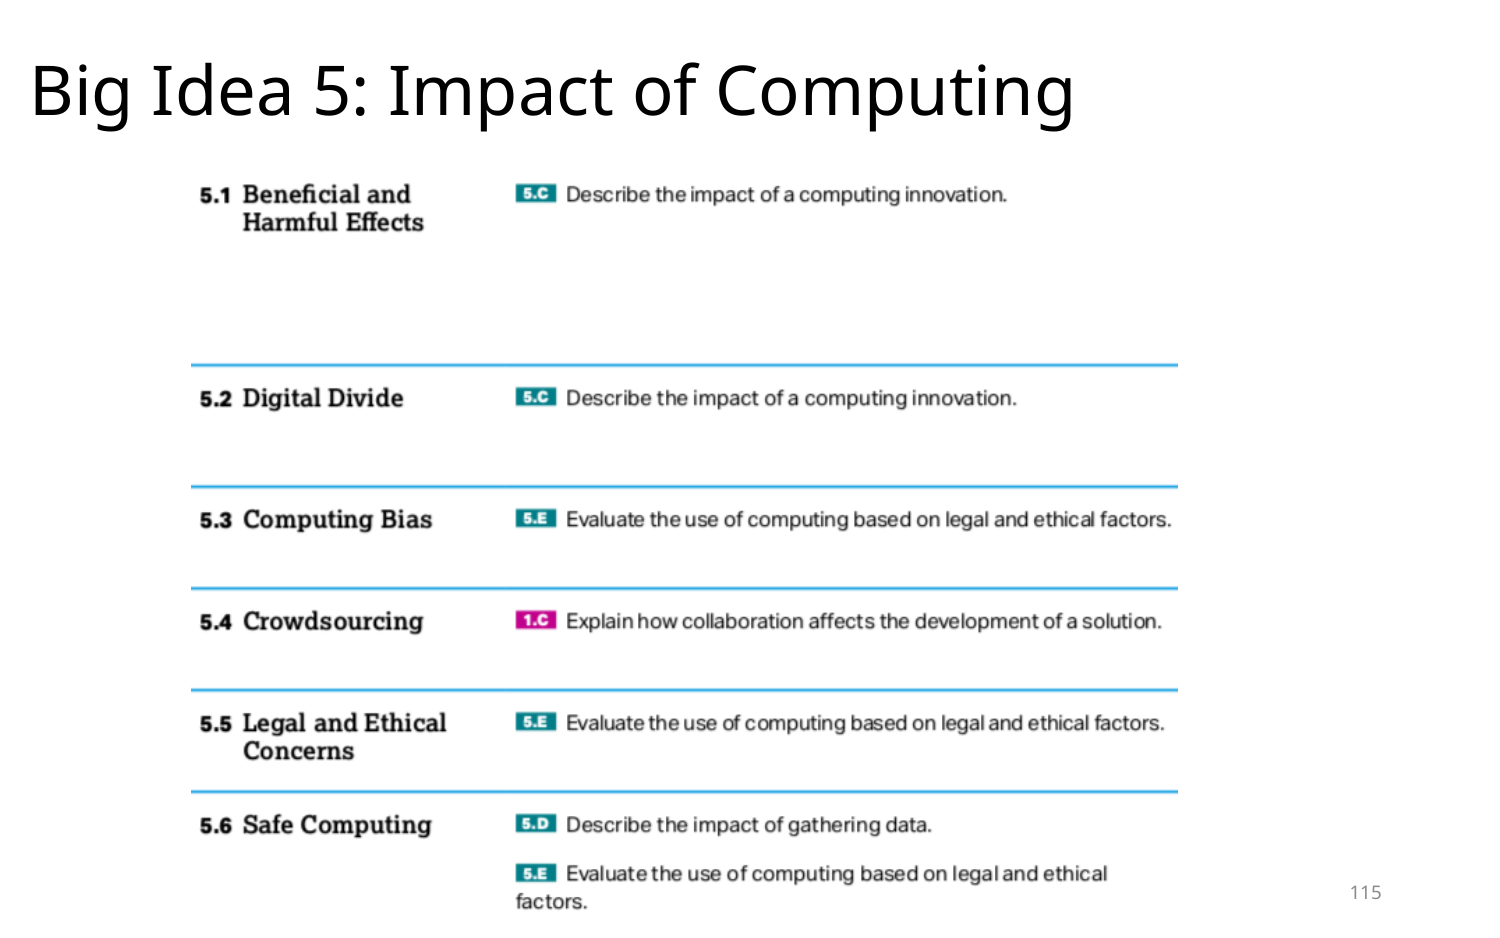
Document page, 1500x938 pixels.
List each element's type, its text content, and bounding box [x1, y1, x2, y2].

slide_number 115 [1178, 868, 1397, 919]
picture [191, 168, 1178, 935]
title Big Idea 5: Impact of Computing [14, 2, 1309, 184]
